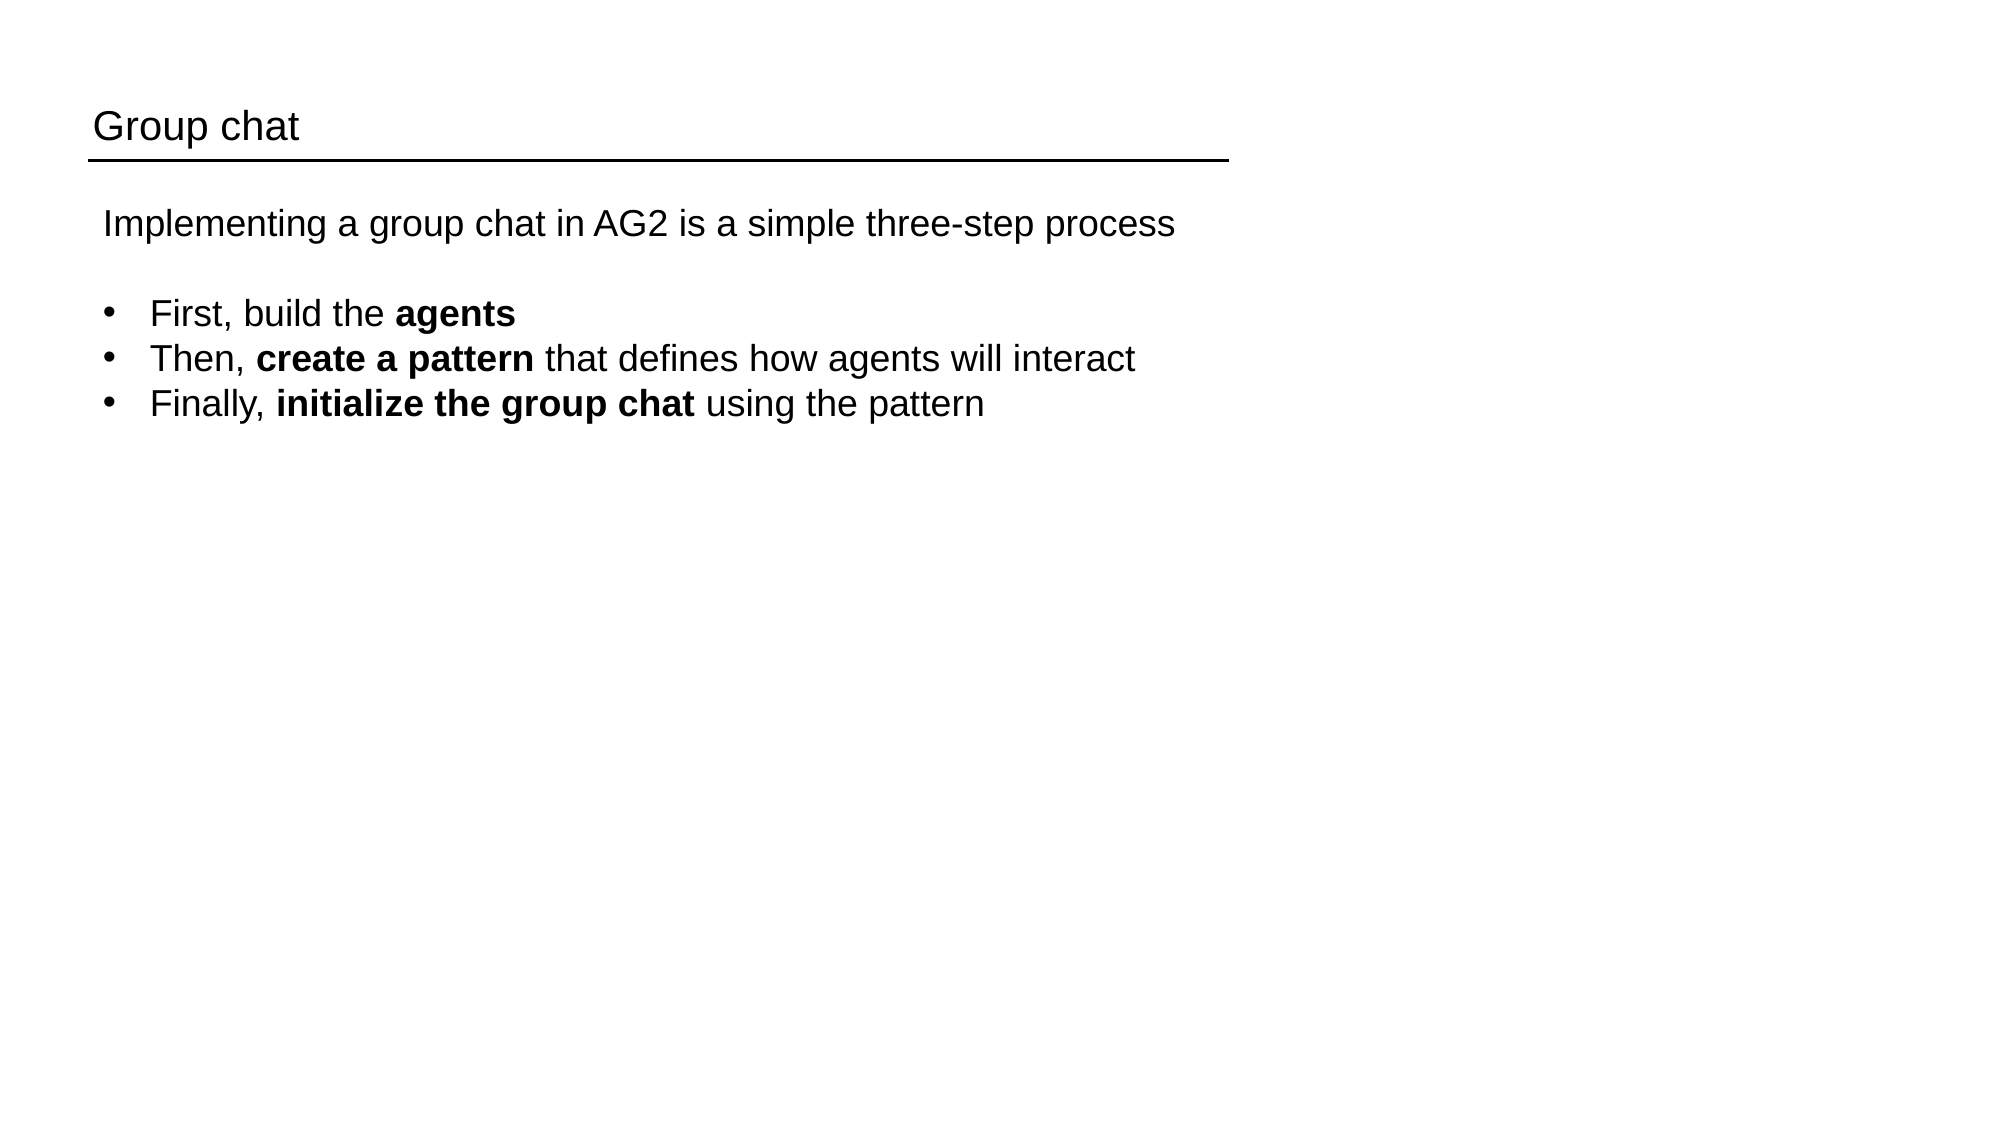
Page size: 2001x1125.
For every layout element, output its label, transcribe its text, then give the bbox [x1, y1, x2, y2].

text_box Implementing a group chat in AG2 is a simple three-step process First, build the agents Then, create a pattern that defines how agents will interact Finally, initialize the group chat using the pattern [88, 191, 1329, 432]
text_box Group chat [77, 90, 315, 156]
